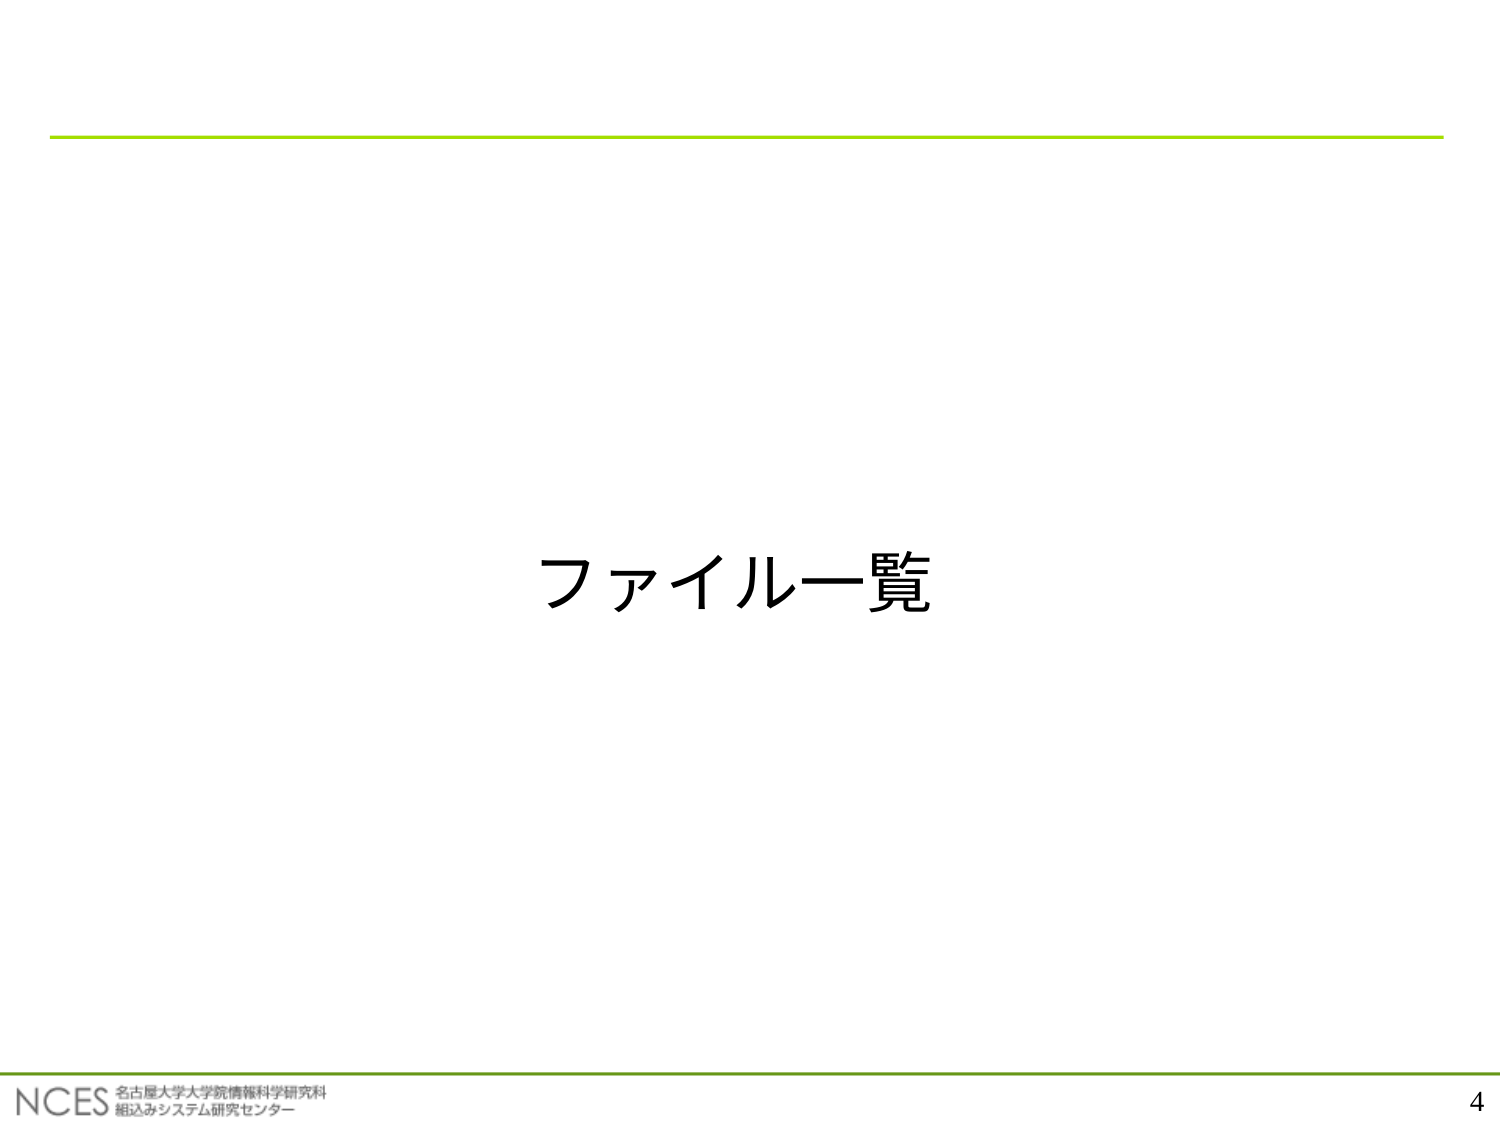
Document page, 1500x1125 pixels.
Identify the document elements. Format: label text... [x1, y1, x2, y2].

picture [0, 1071, 1500, 1125]
title ファイル一覧 [95, 487, 1371, 675]
slide_number 4 [1186, 1074, 1500, 1125]
